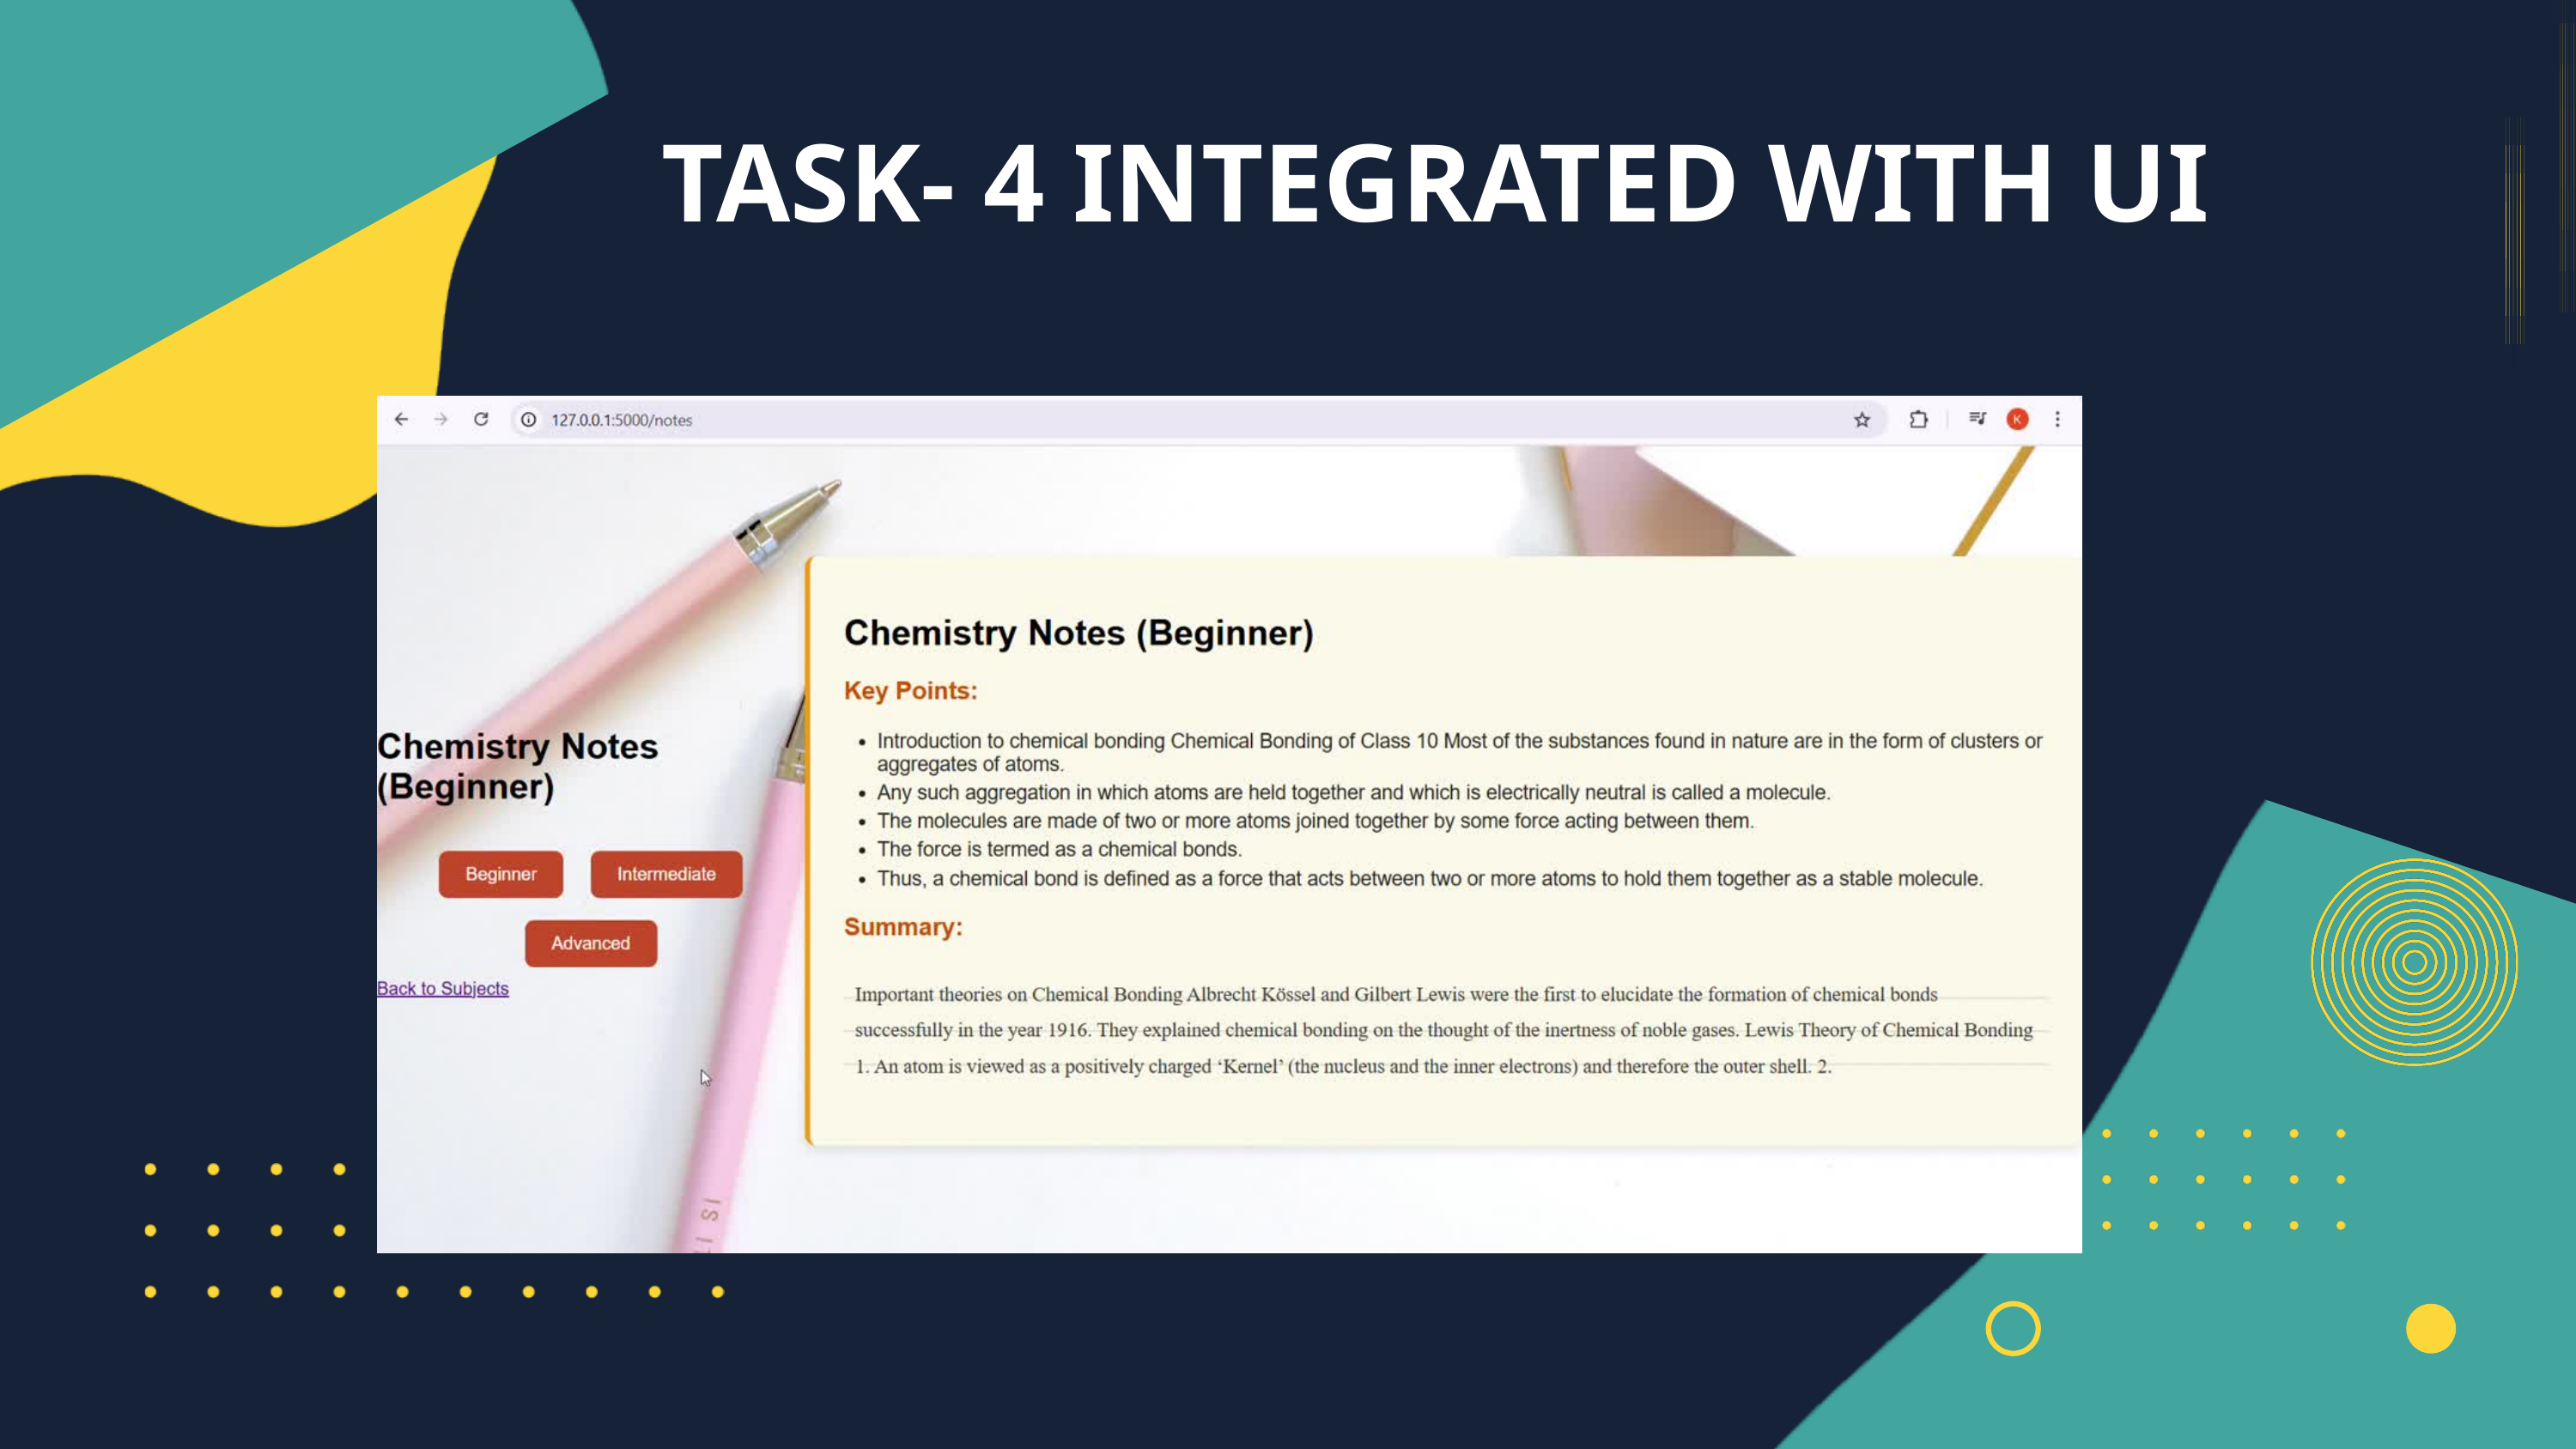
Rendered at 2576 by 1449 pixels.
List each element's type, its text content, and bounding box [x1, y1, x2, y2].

text_box [1638, 740, 2576, 1449]
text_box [375, 395, 2083, 1254]
text_box [2506, 117, 2524, 458]
text_box [2311, 858, 2518, 1066]
text_box [144, 1163, 725, 1304]
text_box [2560, 0, 2576, 396]
text_box [0, 151, 506, 554]
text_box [1988, 1303, 2038, 1354]
text_box [0, 0, 622, 428]
text_box [2088, 1129, 2346, 1234]
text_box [2406, 1303, 2457, 1354]
text_box TASK- 4 INTEGRATED WITH UI [661, 114, 2361, 244]
